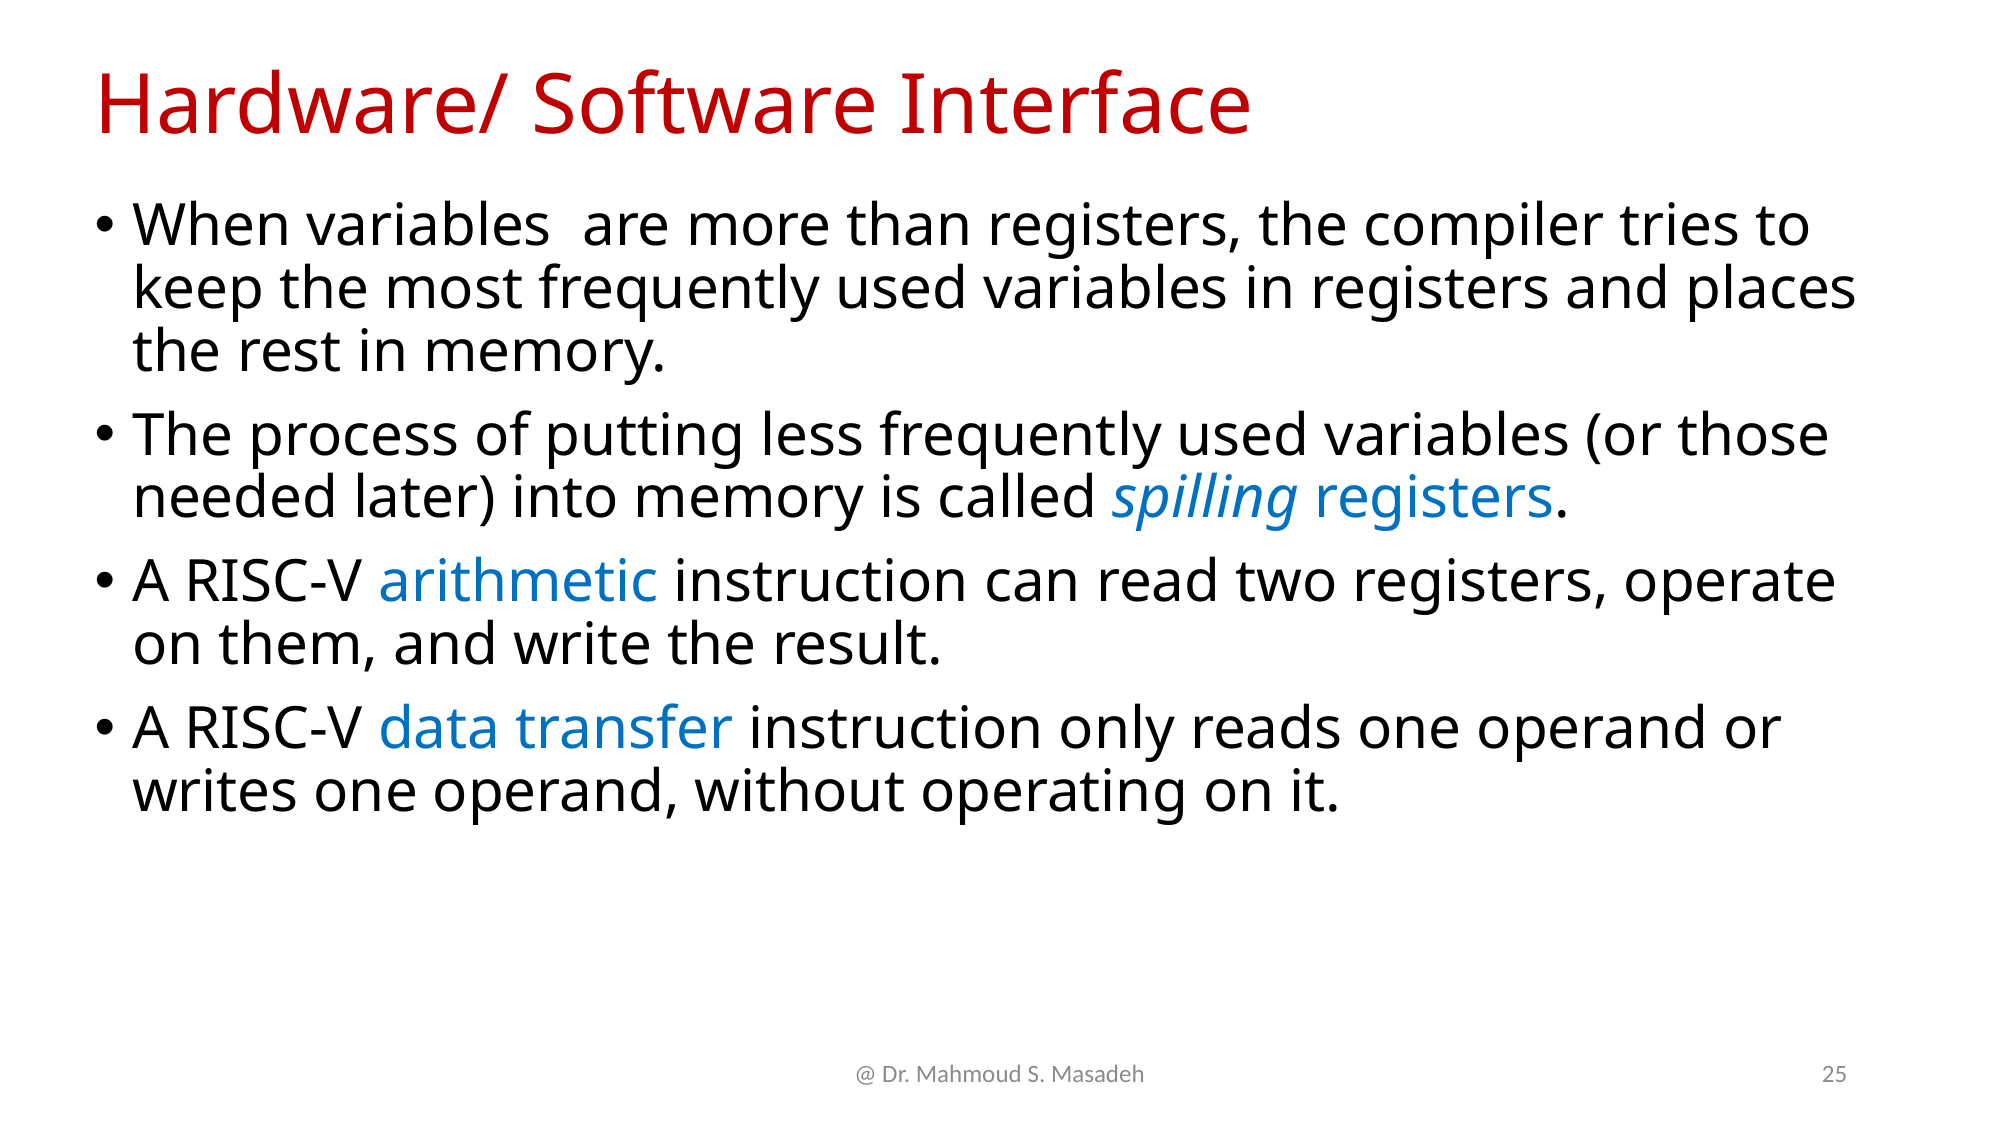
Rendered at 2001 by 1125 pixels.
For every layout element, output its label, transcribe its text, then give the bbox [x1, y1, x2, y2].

title Hardware/ Software Interface [79, 59, 1929, 154]
list When variables are more than registers, the compiler tries to keep the most frequently used variables in registers and places the rest in memory. The process of putting less frequently used variables (or those needed later) into memory is called spilling registers. A RISC-V arithmetic instruction can read two registers, operate on them, and write the result. A RISC-V data transfer instruction only reads one operand or writes one operand, without operating on it. [79, 187, 1929, 1052]
slide_number 25 [1412, 1042, 1863, 1103]
footer @ Dr. Mahmoud S. Masadeh [662, 1042, 1338, 1103]
